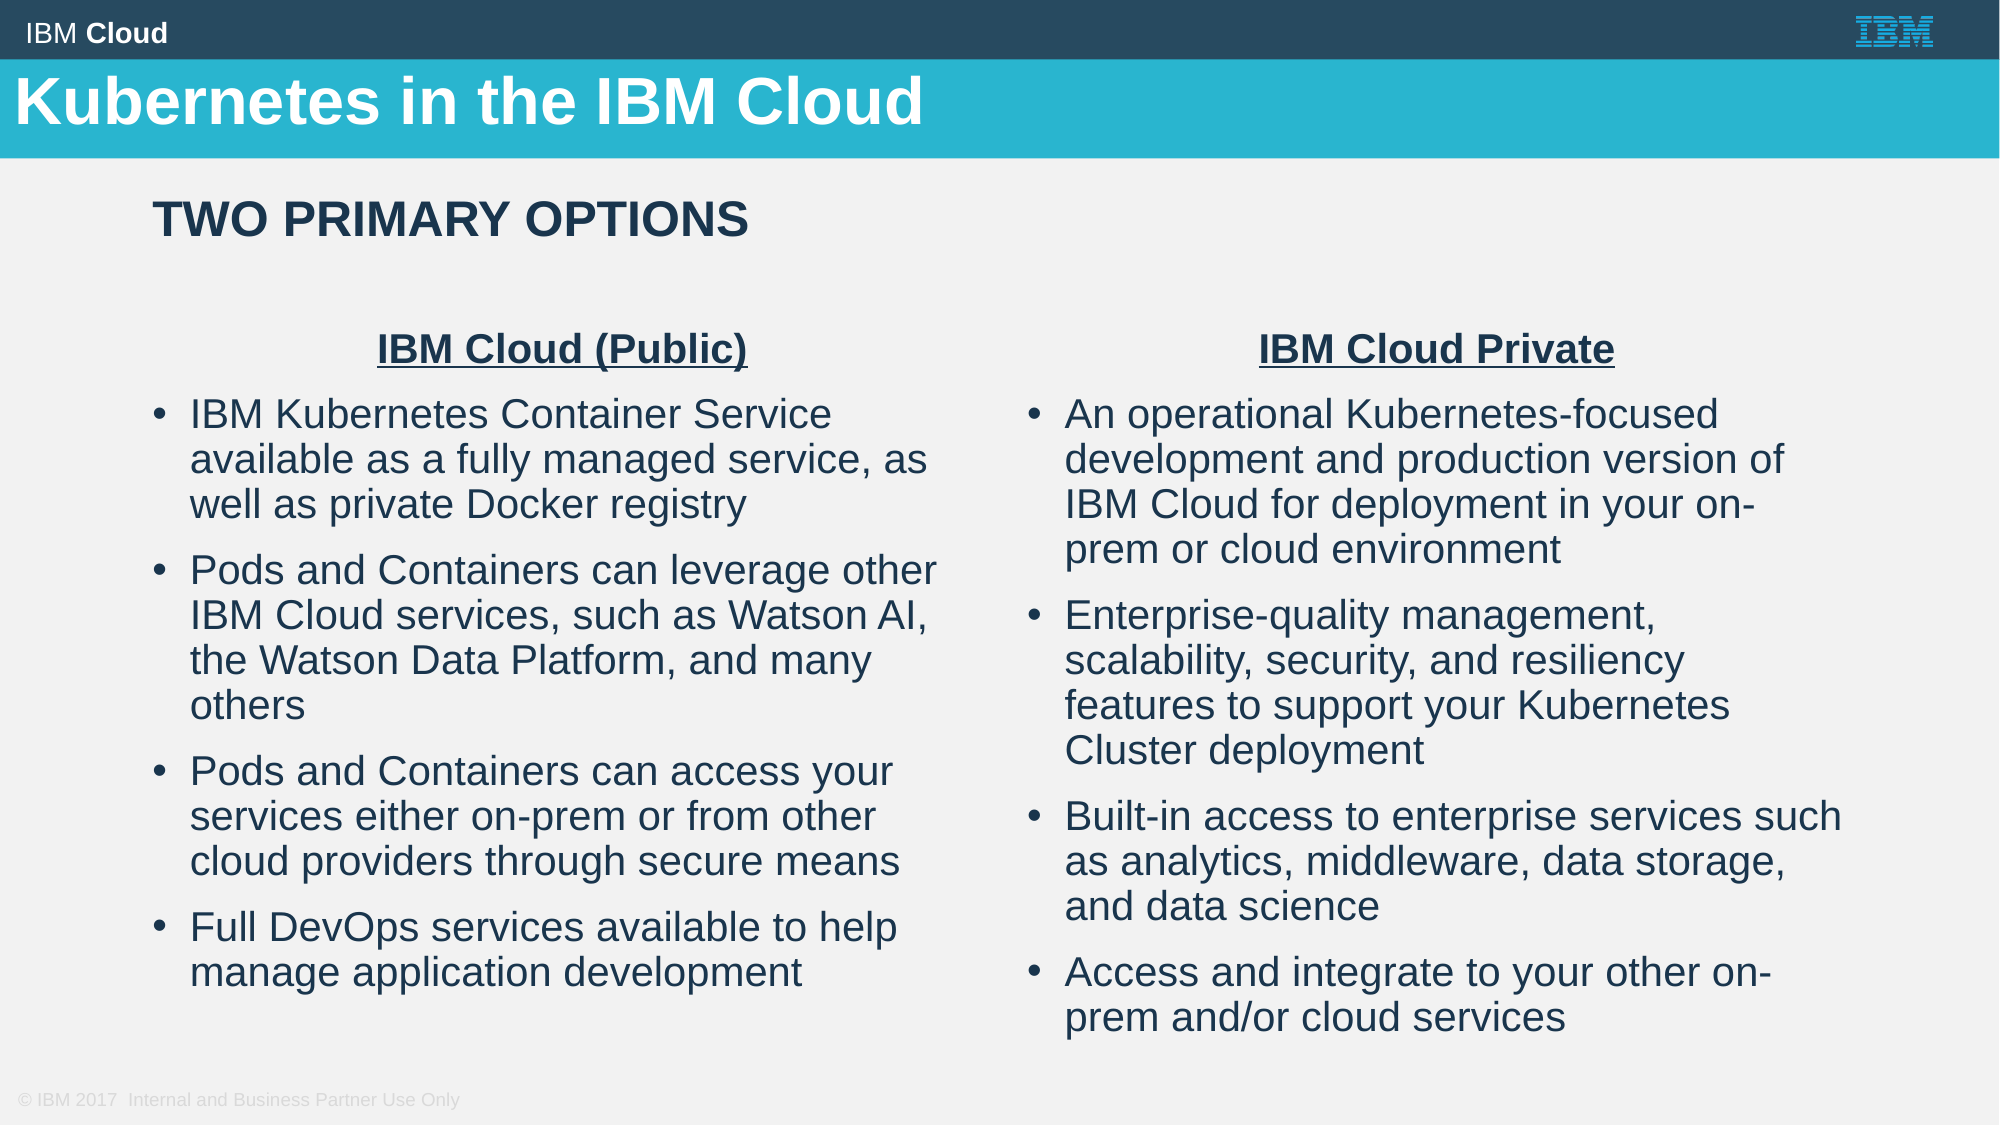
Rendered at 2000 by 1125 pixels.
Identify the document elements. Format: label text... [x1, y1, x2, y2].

list Two Primary options [137, 185, 1862, 261]
list IBM Cloud Private An operational Kubernetes-focused development and production version of IBM Cloud for deployment in your on-prem or cloud environment Enterprise-quality management, scalability, security, and resiliency features to support your Kubernetes Cluster deployment Built-in access to enterprise services such as analytics, middleware, data storage, and data science Access and integrate to your other on-prem and/or cloud services [1012, 319, 1863, 1034]
list Kubernetes in the IBM Cloud [0, 59, 2000, 159]
picture [1856, 16, 1933, 47]
list IBM Cloud (Public) IBM Kubernetes Container Service available as a fully managed service, as well as private Docker registry Pods and Containers can leverage other IBM Cloud services, such as Watson AI, the Watson Data Platform, and many others Pods and Containers can access your services either on-prem or from other cloud providers through secure means Full DevOps services available to help manage application development [137, 319, 988, 1034]
